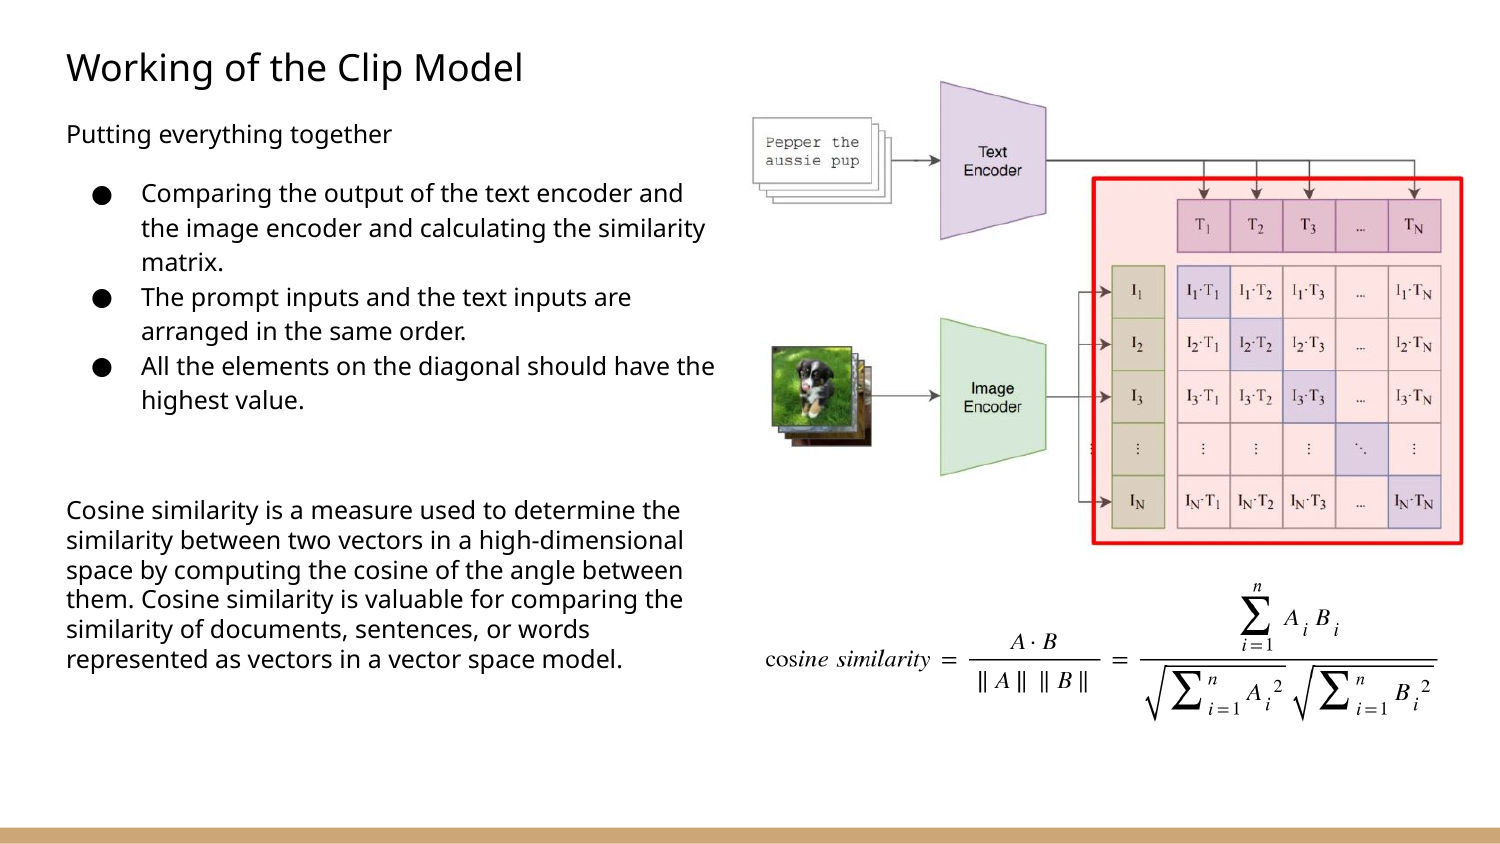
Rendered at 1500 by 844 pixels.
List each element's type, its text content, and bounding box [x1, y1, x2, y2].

picture [764, 583, 1454, 722]
picture [732, 53, 1485, 559]
list Working of the Clip Model Putting everything together Comparing the output of the text encoder and the image encoder and calculating the similarity matrix. The prompt inputs and the text inputs are arranged in the same order. All the elements on the diagonal should have the highest value. Cosine similarity is a measure used to determine the similarity between two vectors in a high-dimensional space by computing the cosine of the angle between them. Cosine similarity is valuable for comparing the similarity of documents, sentences, or words represented as vectors in a vector space model. [51, 22, 734, 823]
